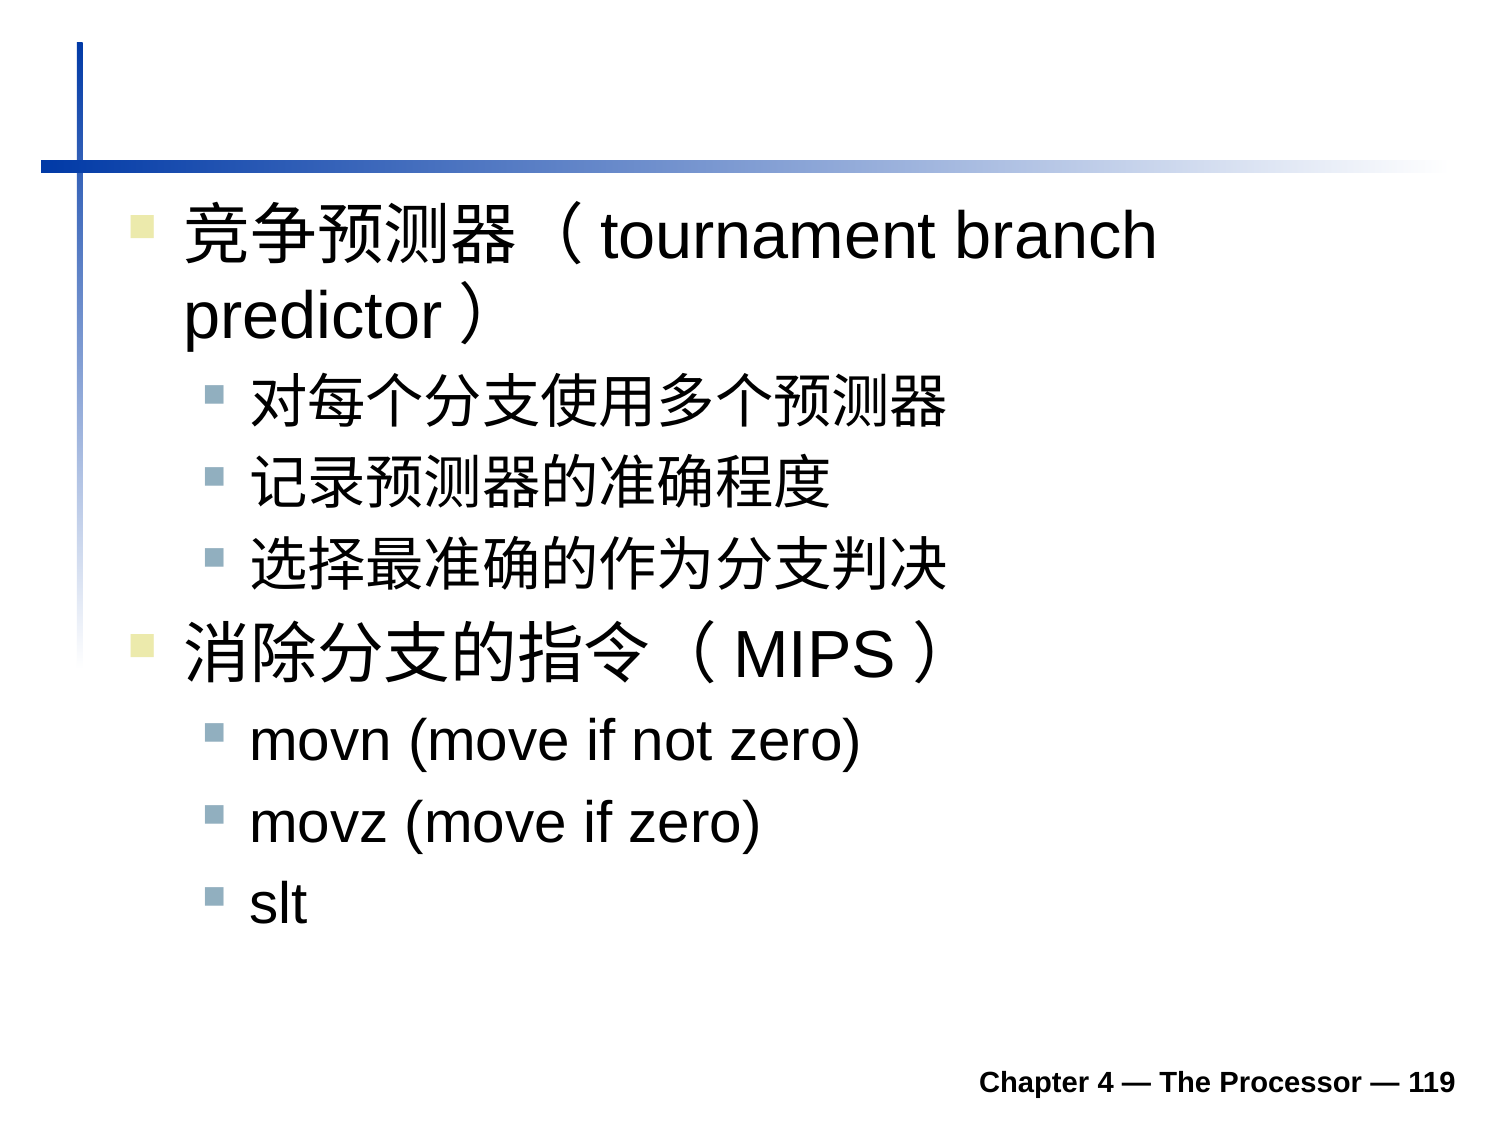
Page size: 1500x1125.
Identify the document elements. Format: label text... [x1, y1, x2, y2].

footer Chapter 4 — The Processor — 119 [277, 1046, 1471, 1106]
list 竞争预测器（tournament branch predictor） 对每个分支使用多个预测器 记录预测器的准确程度 选择最准确的作为分支判决 消除分支的指令（MIPS） movn (move if not zero) movz (move if zero) slt [112, 184, 1469, 1024]
